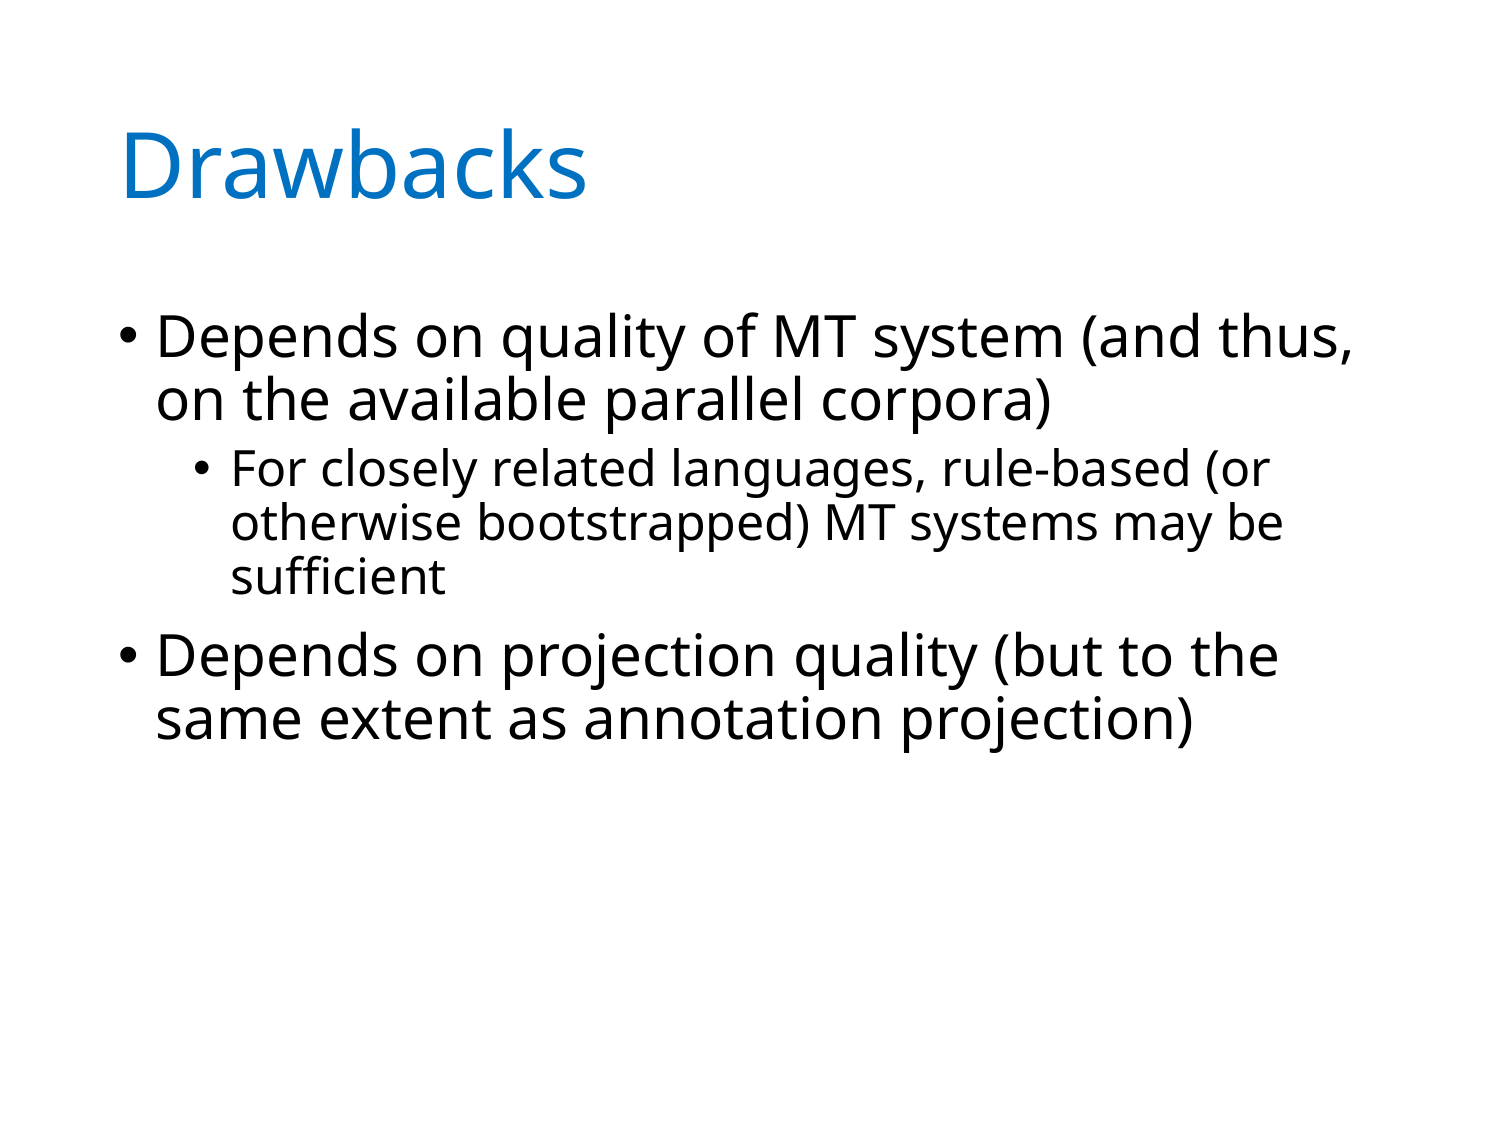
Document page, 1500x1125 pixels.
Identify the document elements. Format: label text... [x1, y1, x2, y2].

title Drawbacks [103, 59, 1397, 278]
list Depends on quality of MT system (and thus, on the available parallel corpora) For closely related languages, rule-based (or otherwise bootstrapped) MT systems may be sufficient Depends on projection quality (but to the same extent as annotation projection) [103, 299, 1397, 1014]
